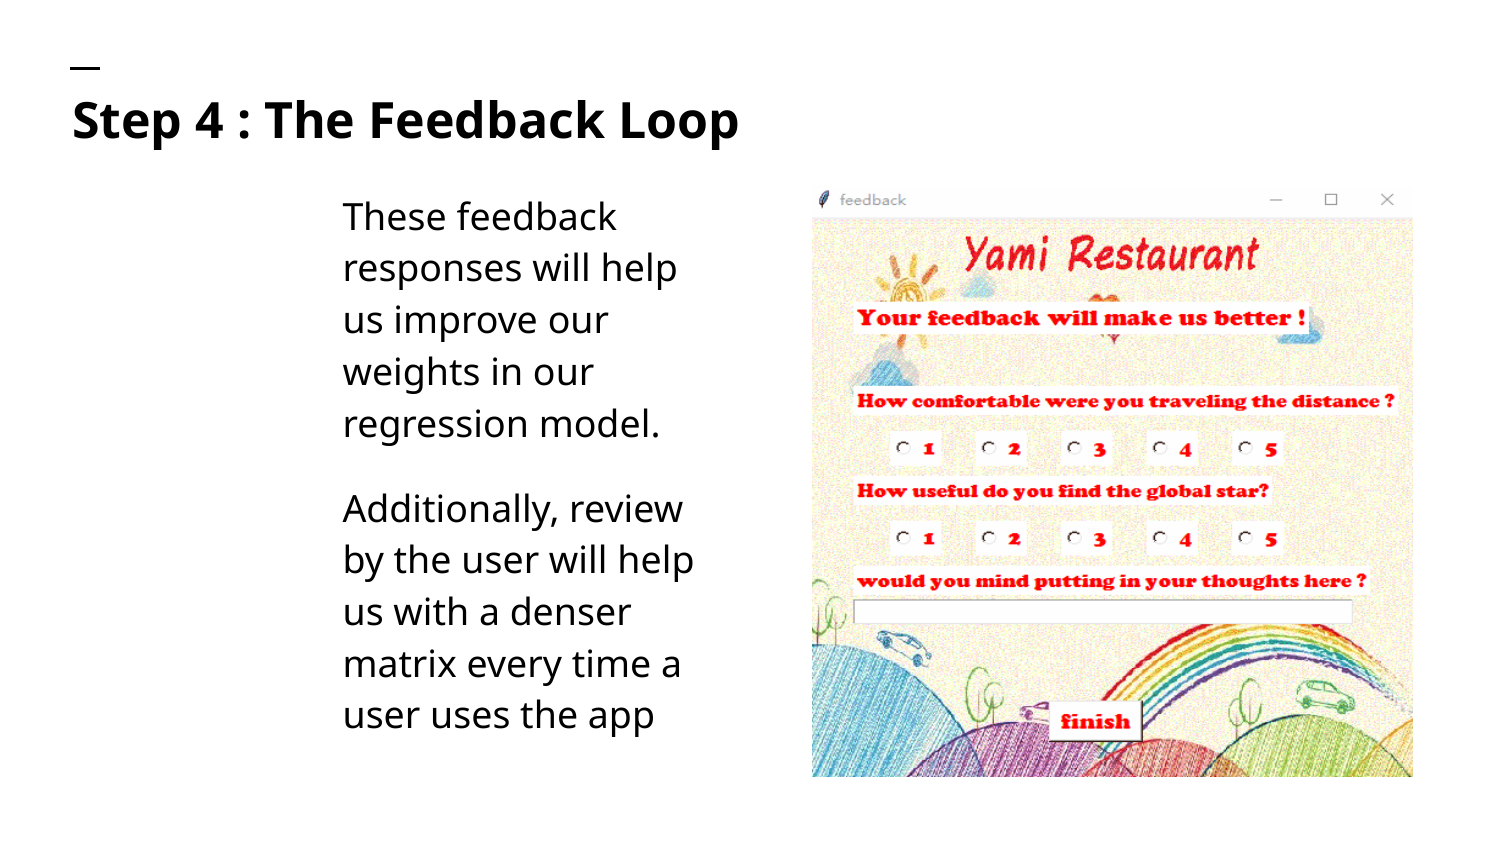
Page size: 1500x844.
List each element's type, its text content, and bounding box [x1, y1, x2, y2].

text_box These feedback responses will help us improve our weights in our regression model. Additionally, review by the user will help us with a denser matrix every time a user uses the app [327, 215, 735, 708]
picture [812, 186, 1414, 777]
title Step 4 : The Feedback Loop [57, 112, 911, 164]
